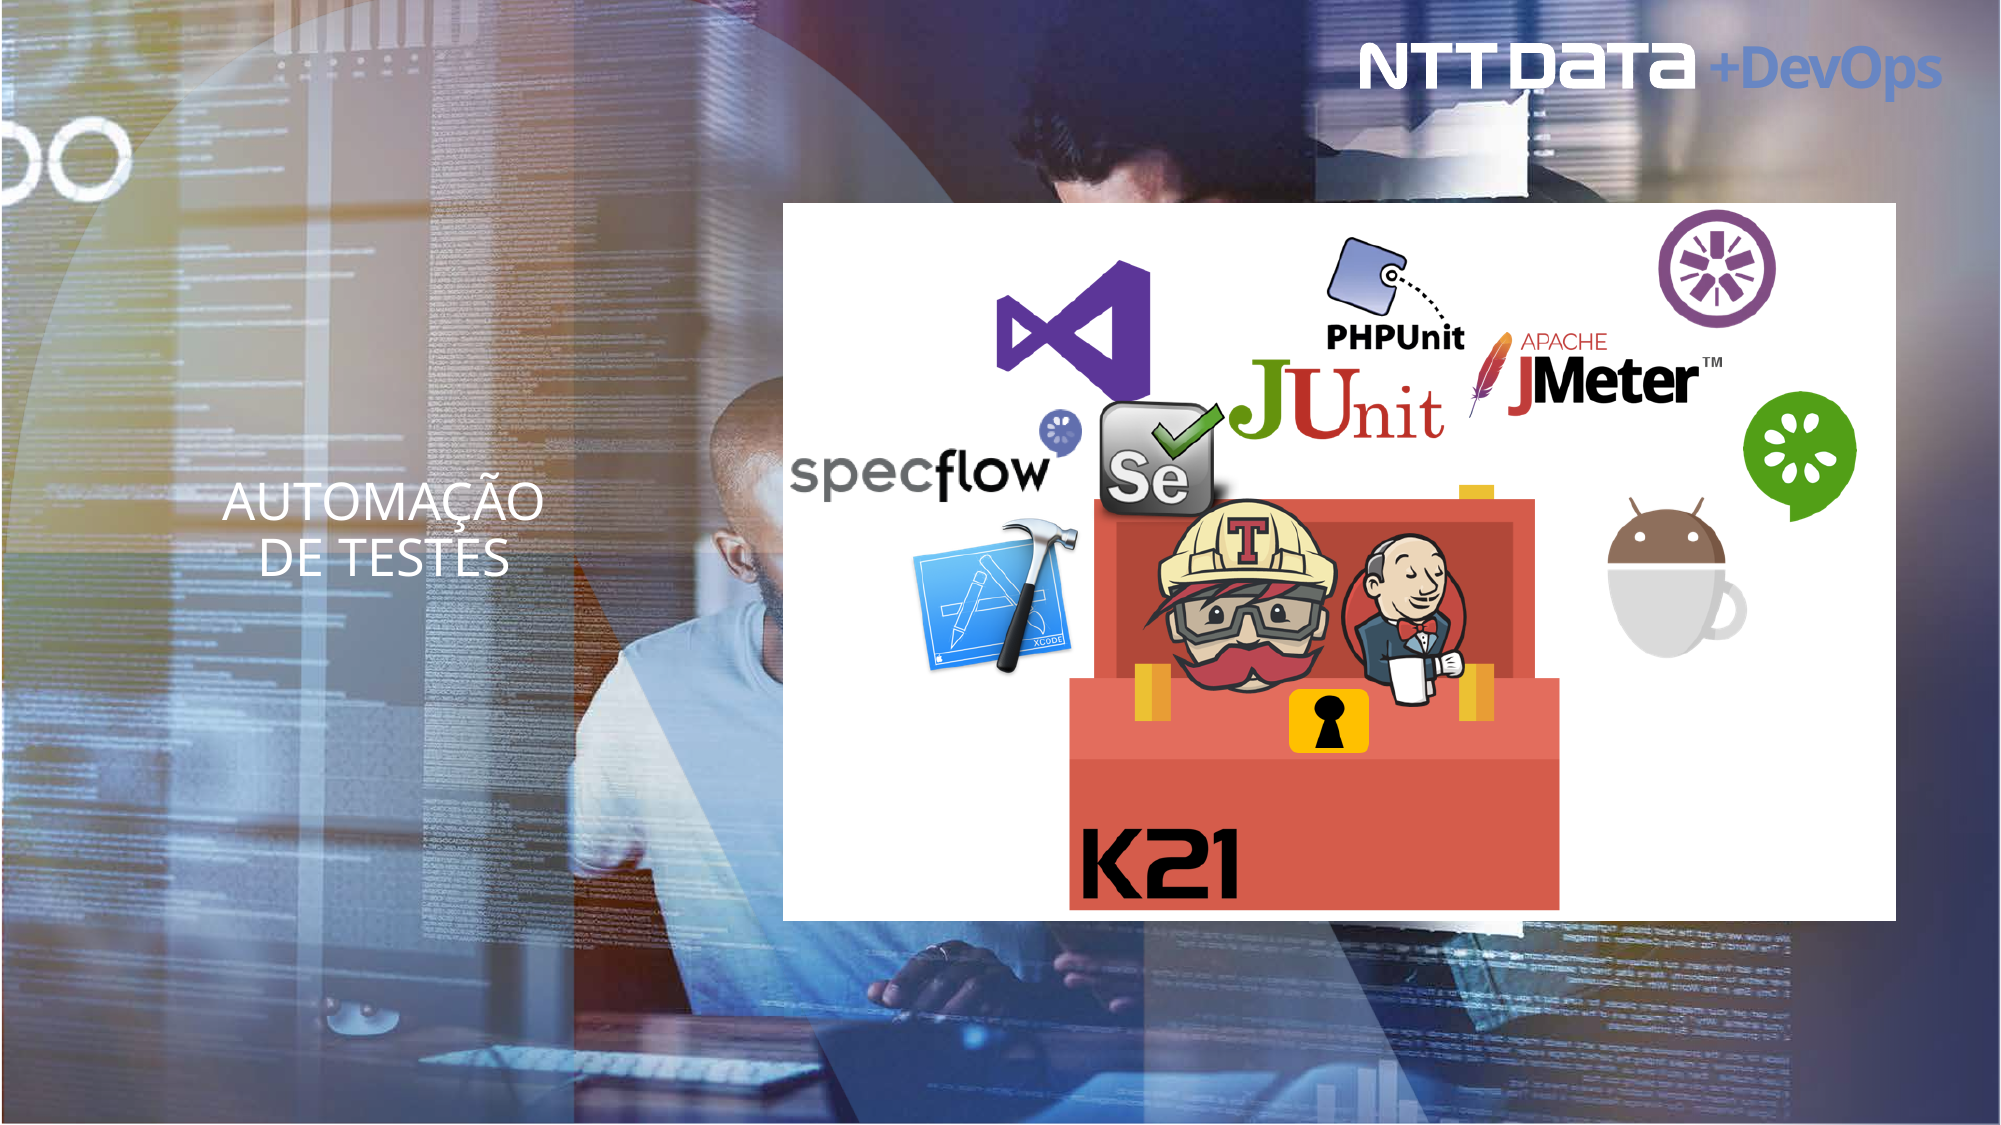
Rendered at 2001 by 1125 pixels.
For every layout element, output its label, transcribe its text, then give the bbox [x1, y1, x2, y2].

title AUTOMAÇÃO DE TESTES [168, 322, 601, 741]
picture [1, 0, 2001, 1125]
